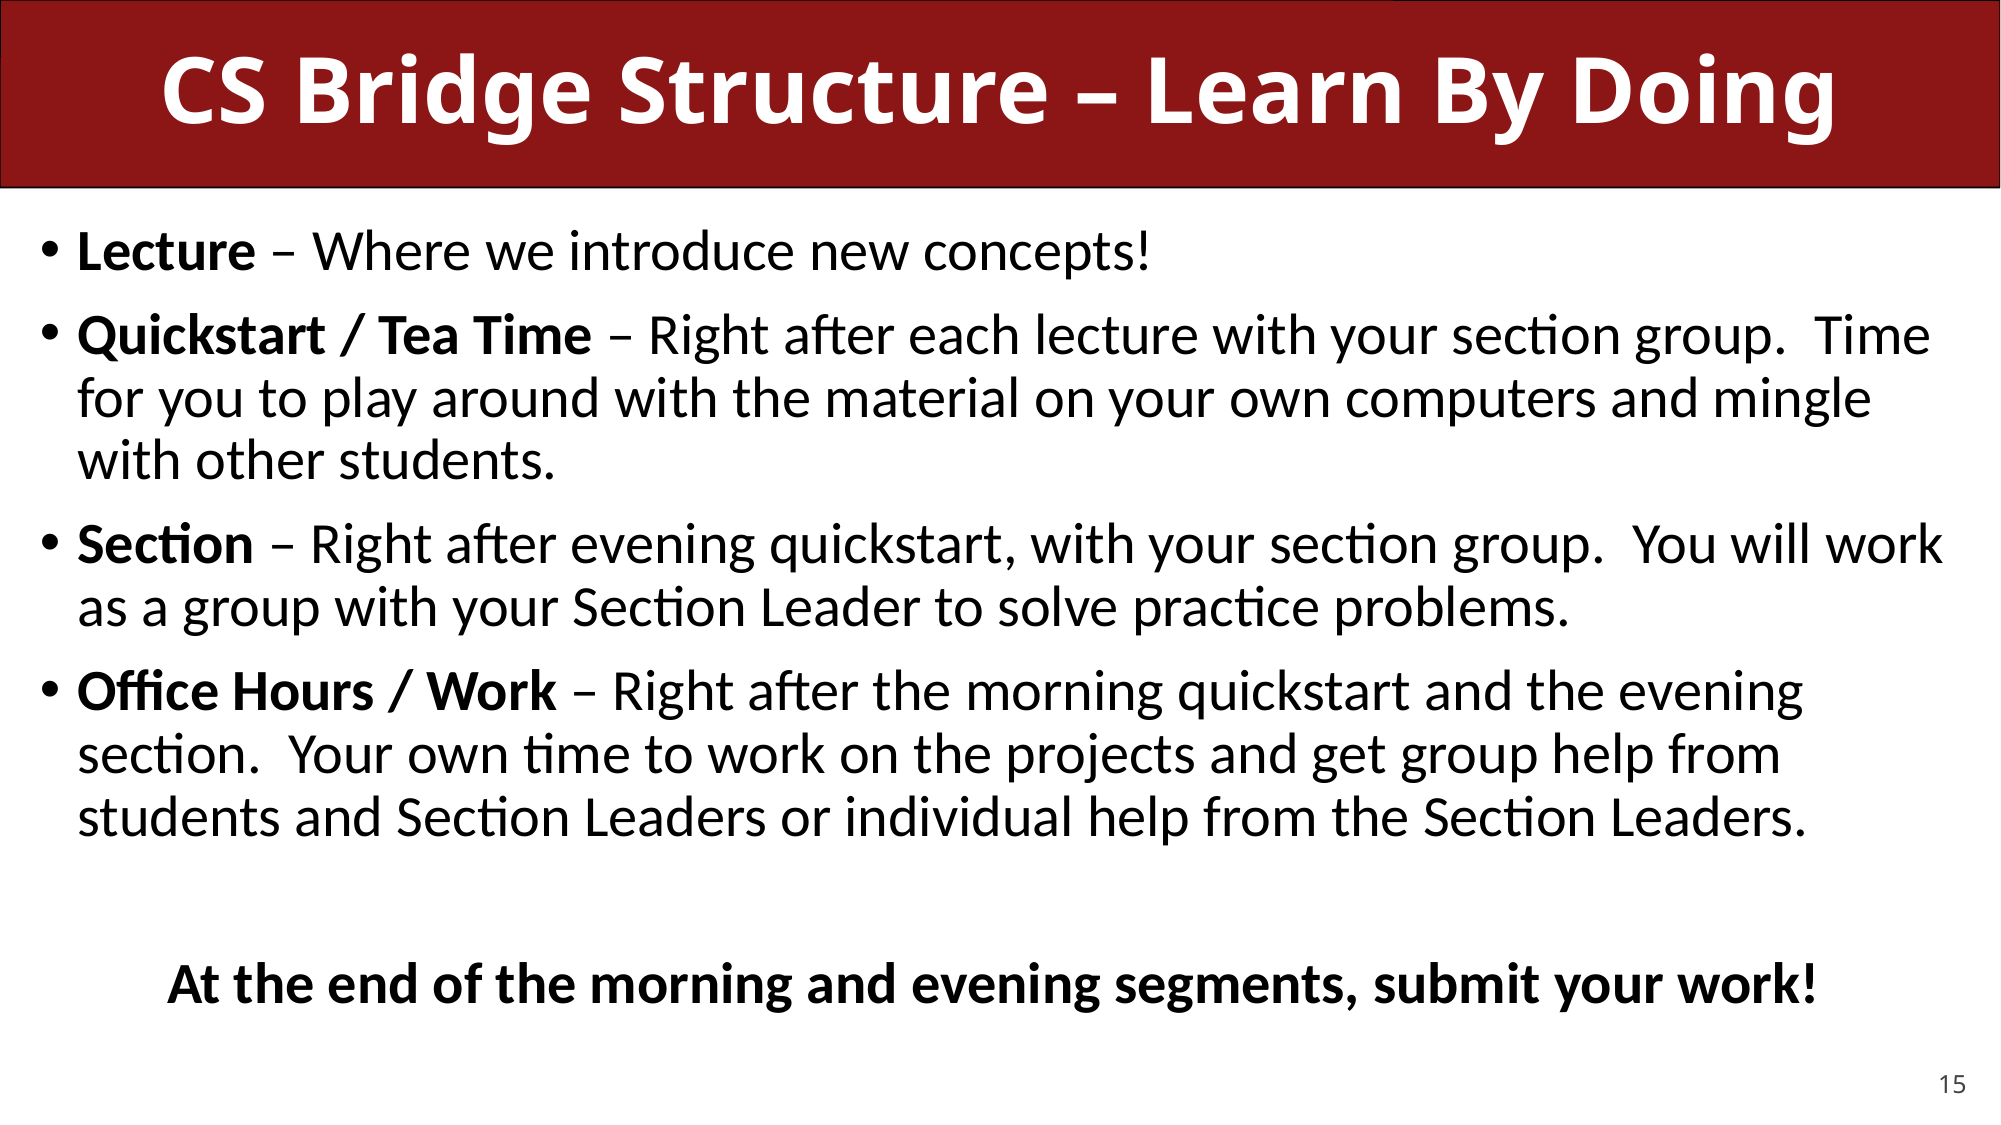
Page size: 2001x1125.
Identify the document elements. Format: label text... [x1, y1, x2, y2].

list Lecture – Where we introduce new concepts! Quickstart / Tea Time – Right after each lecture with your section group. Time for you to play around with the material on your own computers and mingle with other students. Section – Right after evening quickstart, with your section group. You will work as a group with your Section Leader to solve practice problems. Office Hours / Work – Right after the morning quickstart and the evening section. Your own time to work on the projects and get group help from students and Section Leaders or individual help from the Section Leaders. At the end of the morning and evening segments, submit your work! [24, 212, 1963, 1063]
title CS Bridge Structure – Learn By Doing [75, 0, 1925, 188]
